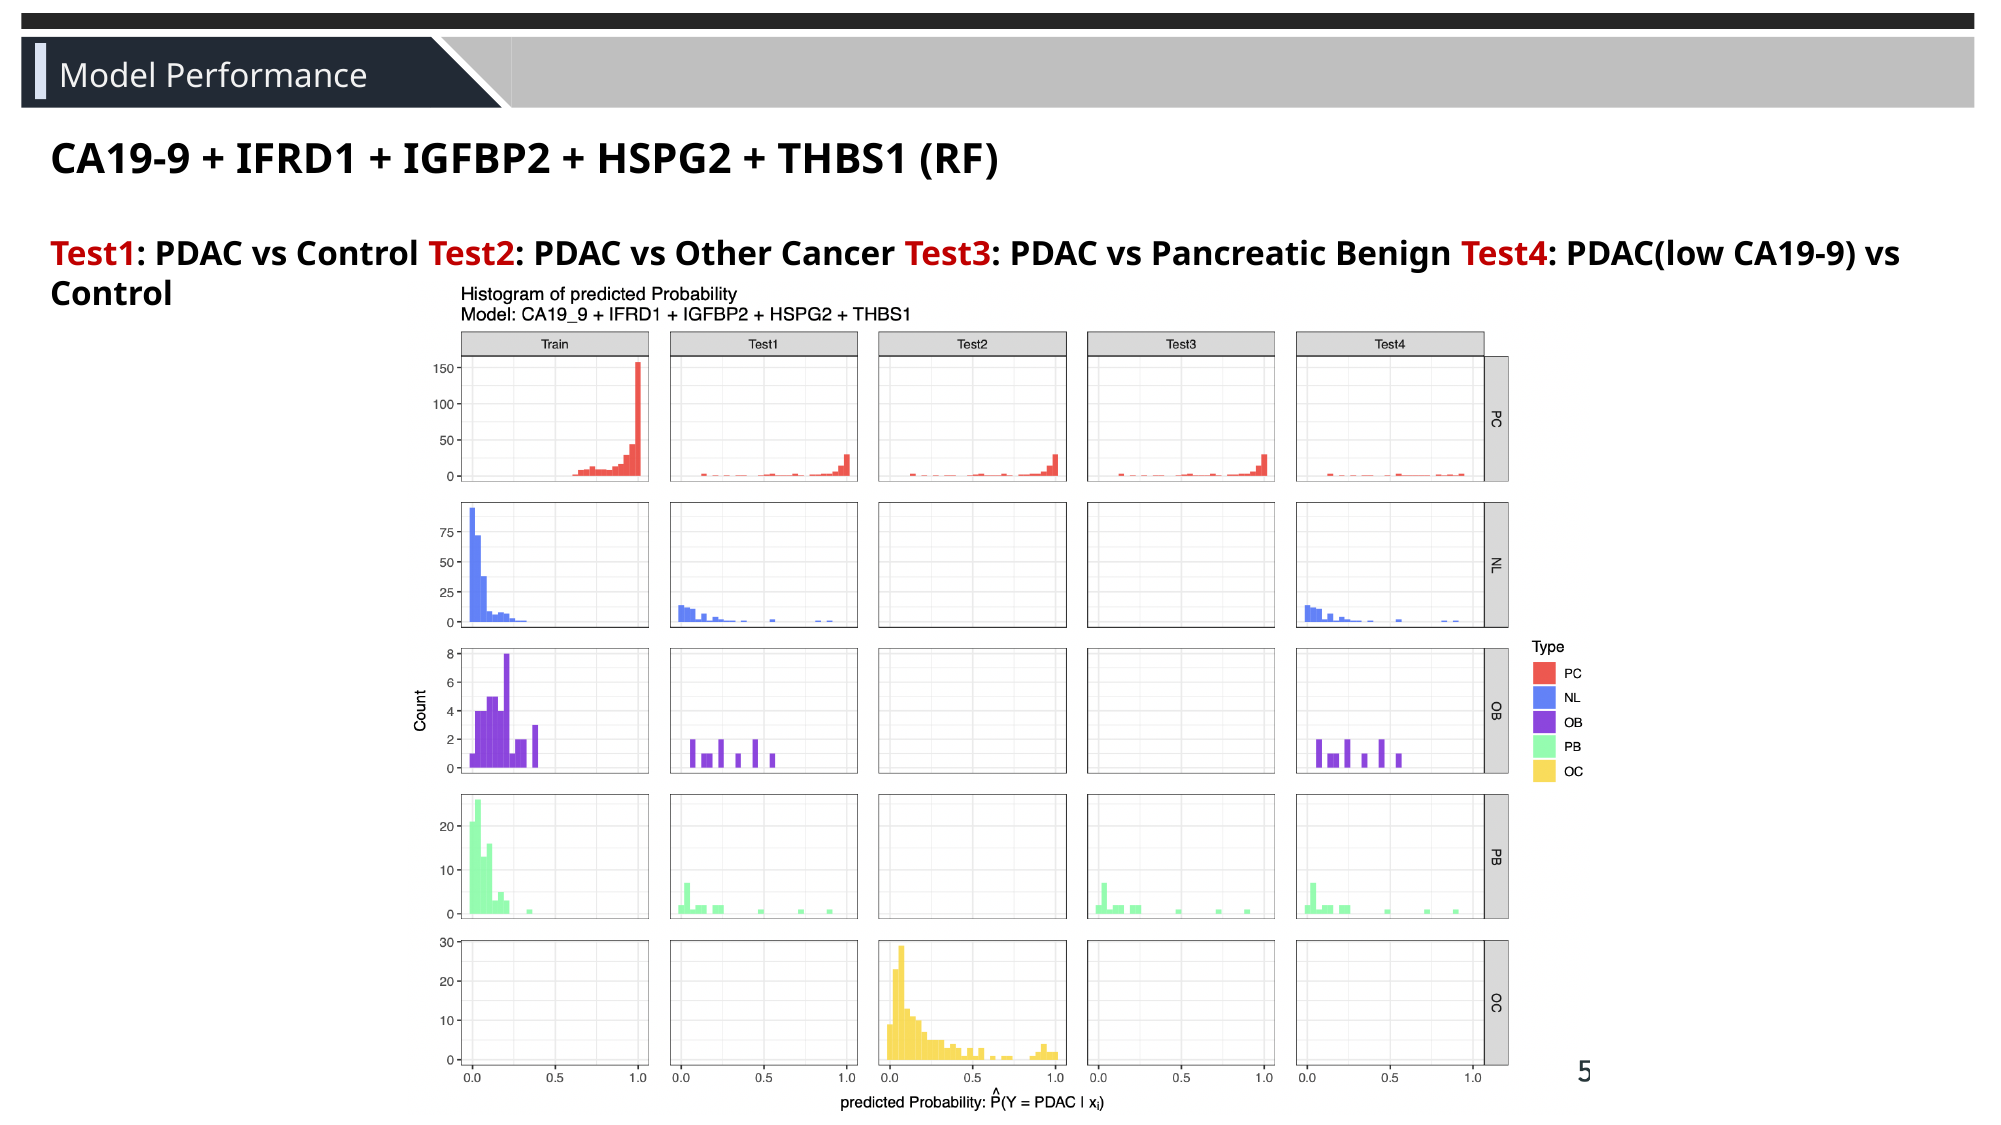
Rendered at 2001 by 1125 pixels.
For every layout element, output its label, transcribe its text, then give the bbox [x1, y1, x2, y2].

text_box CA19-9 + IFRD1 + IGFBP2 + HSPG2 + THBS1 (RF) Test1: PDAC vs Control Test2: PDAC vs Other Cancer Test3: PDAC vs Pancreatic Benign Test4: PDAC(low CA19-9) vs Control [35, 124, 1975, 320]
text_box [429, 34, 440, 46]
picture [406, 281, 1590, 1115]
text_box [20, 36, 429, 109]
text_box Model Performance [44, 46, 440, 102]
text_box [34, 42, 47, 100]
text_box [429, 102, 505, 109]
text_box [20, 12, 1975, 30]
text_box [440, 36, 1975, 108]
